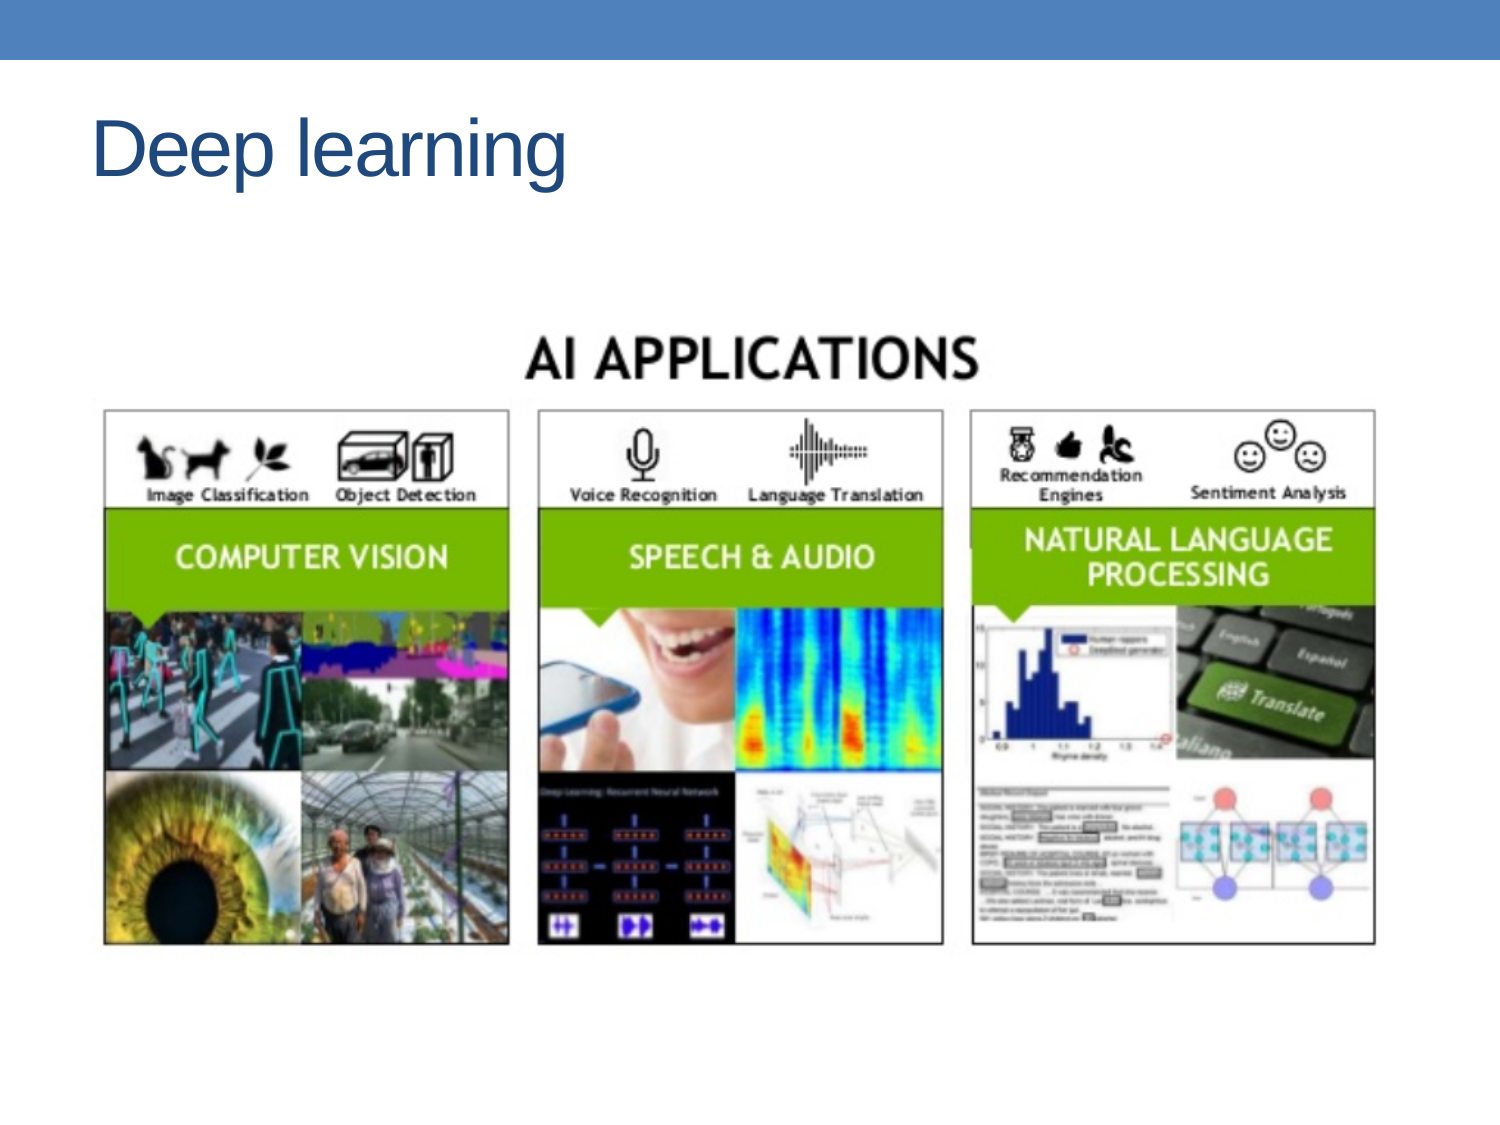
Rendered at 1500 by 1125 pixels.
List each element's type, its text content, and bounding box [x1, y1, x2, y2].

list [87, 312, 1413, 980]
title Deep learning [75, 87, 1425, 200]
